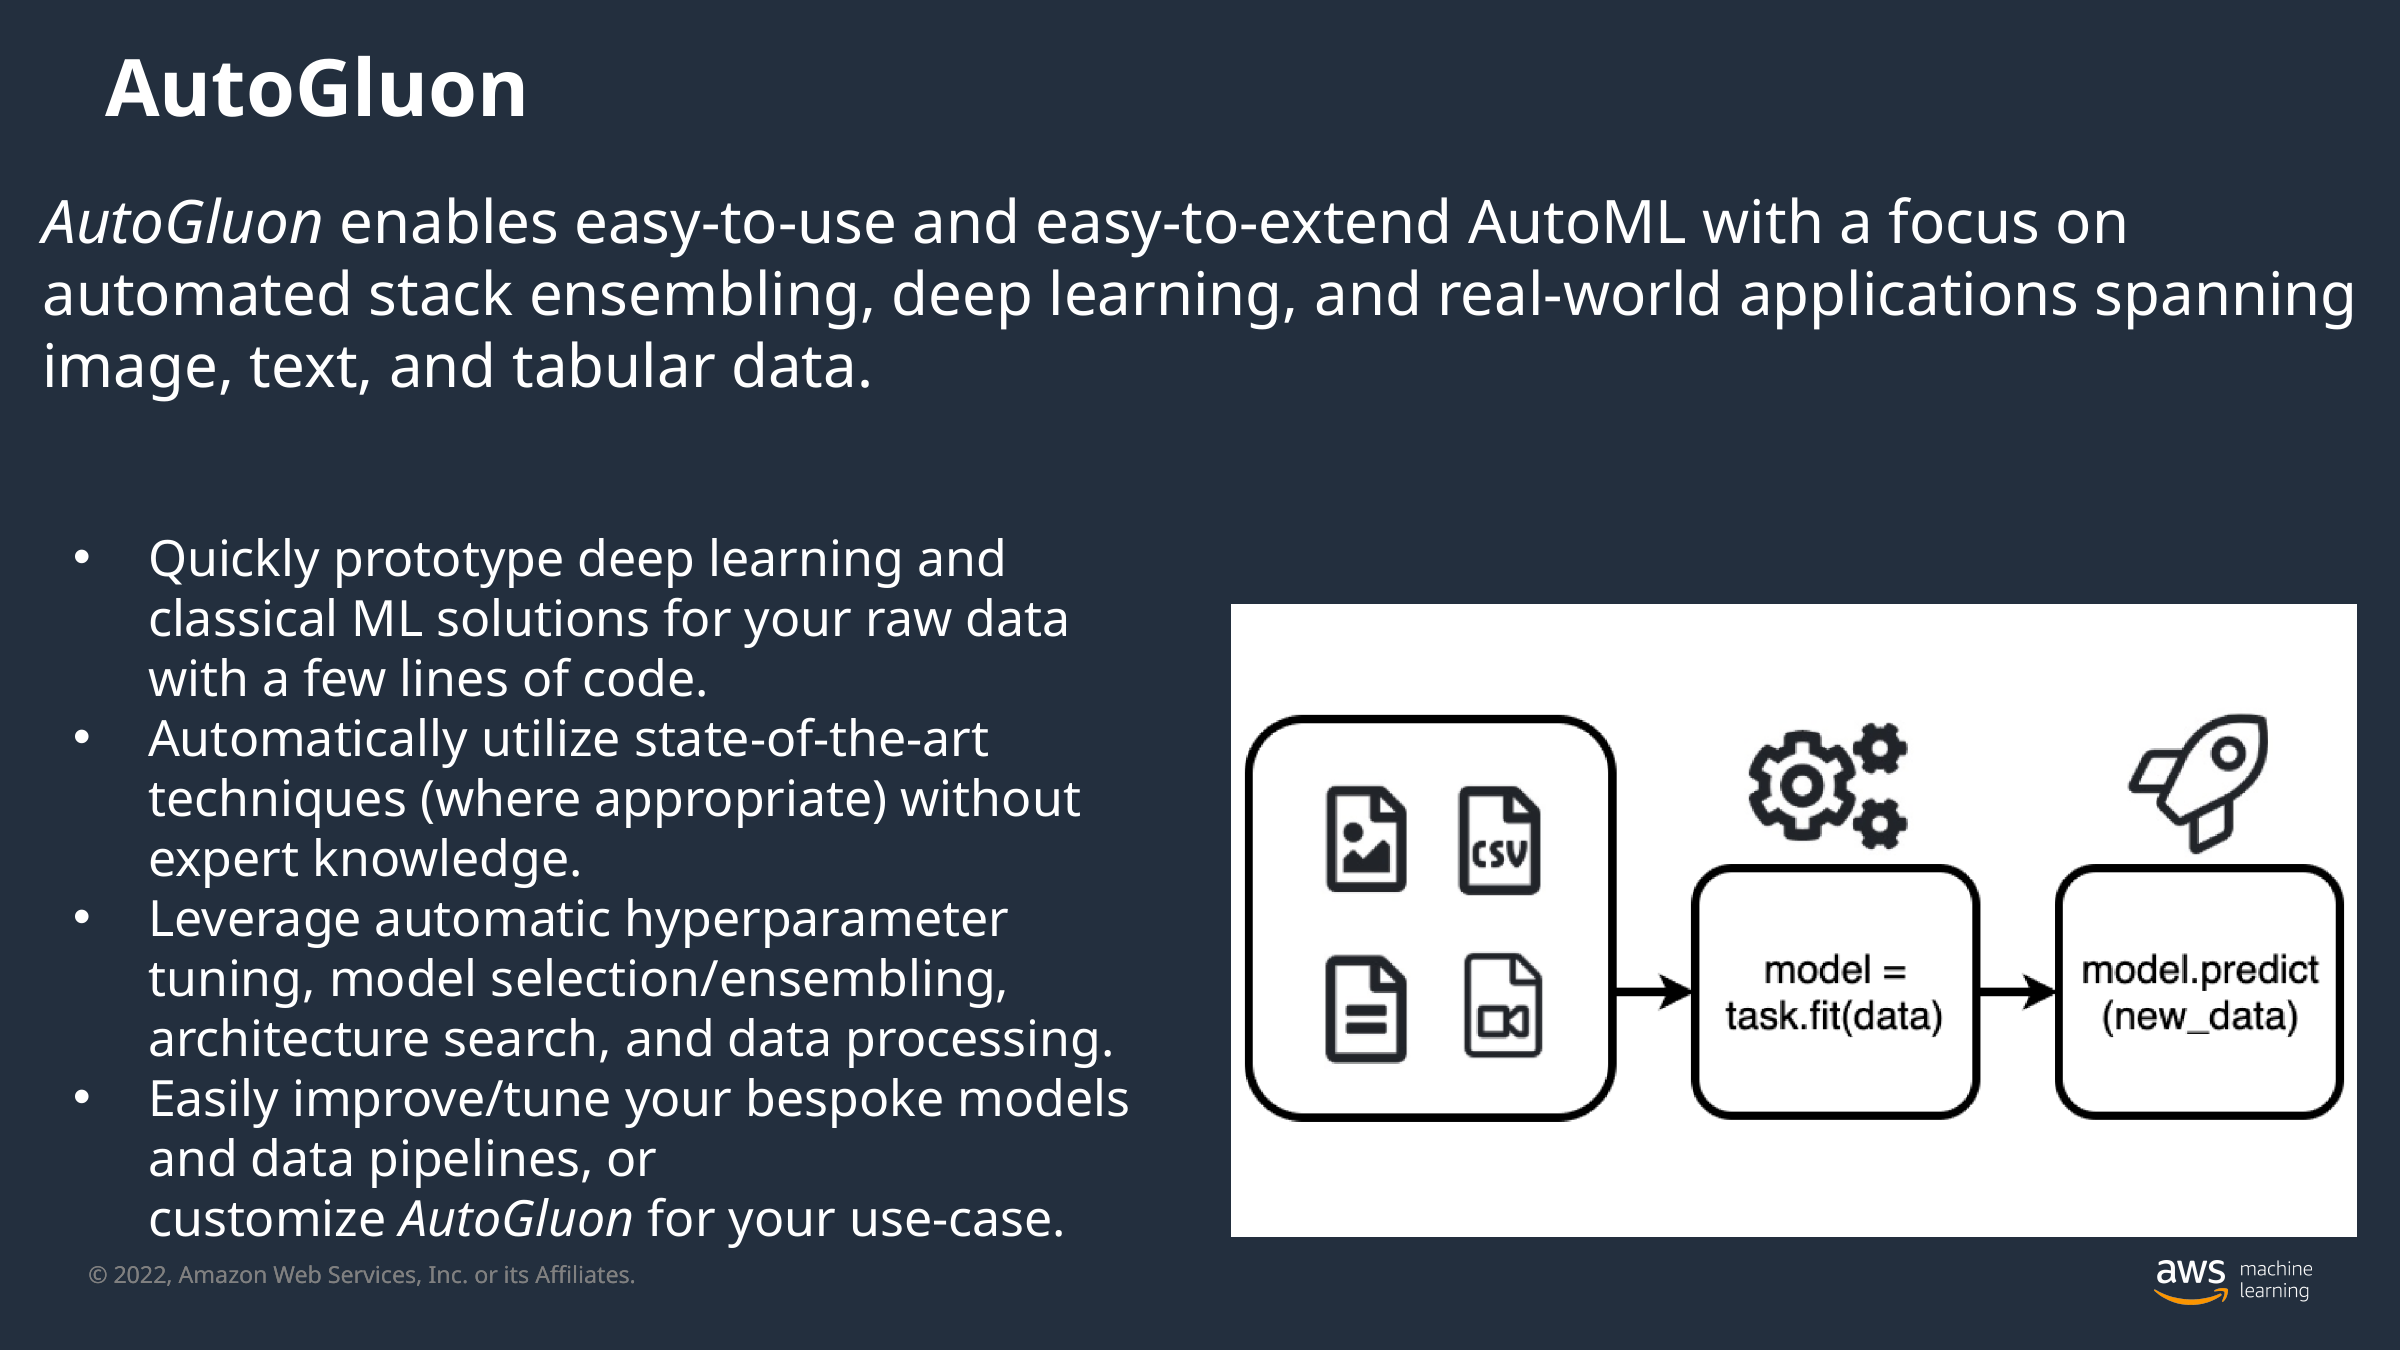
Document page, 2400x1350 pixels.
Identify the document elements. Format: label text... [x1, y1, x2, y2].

text_box Quickly prototype deep learning and classical ML solutions for your raw data with a few lines of code. Automatically utilize state-of-the-art techniques (where appropriate) without expert knowledge. Leverage automatic hyperparameter tuning, model selection/ensembling, architecture search, and data processing. Easily improve/tune your bespoke models and data pipelines, or customize AutoGluon for your use-case. [58, 519, 1199, 1314]
picture [1231, 603, 2358, 1238]
text_box AutoGluon enables easy-to-use and easy-to-extend AutoML with a focus on automated stack ensembling, deep learning, and real-world applications spanning image, text, and tabular data. [27, 176, 2390, 408]
picture [2154, 1260, 2312, 1305]
title AutoGluon [90, 30, 2307, 176]
